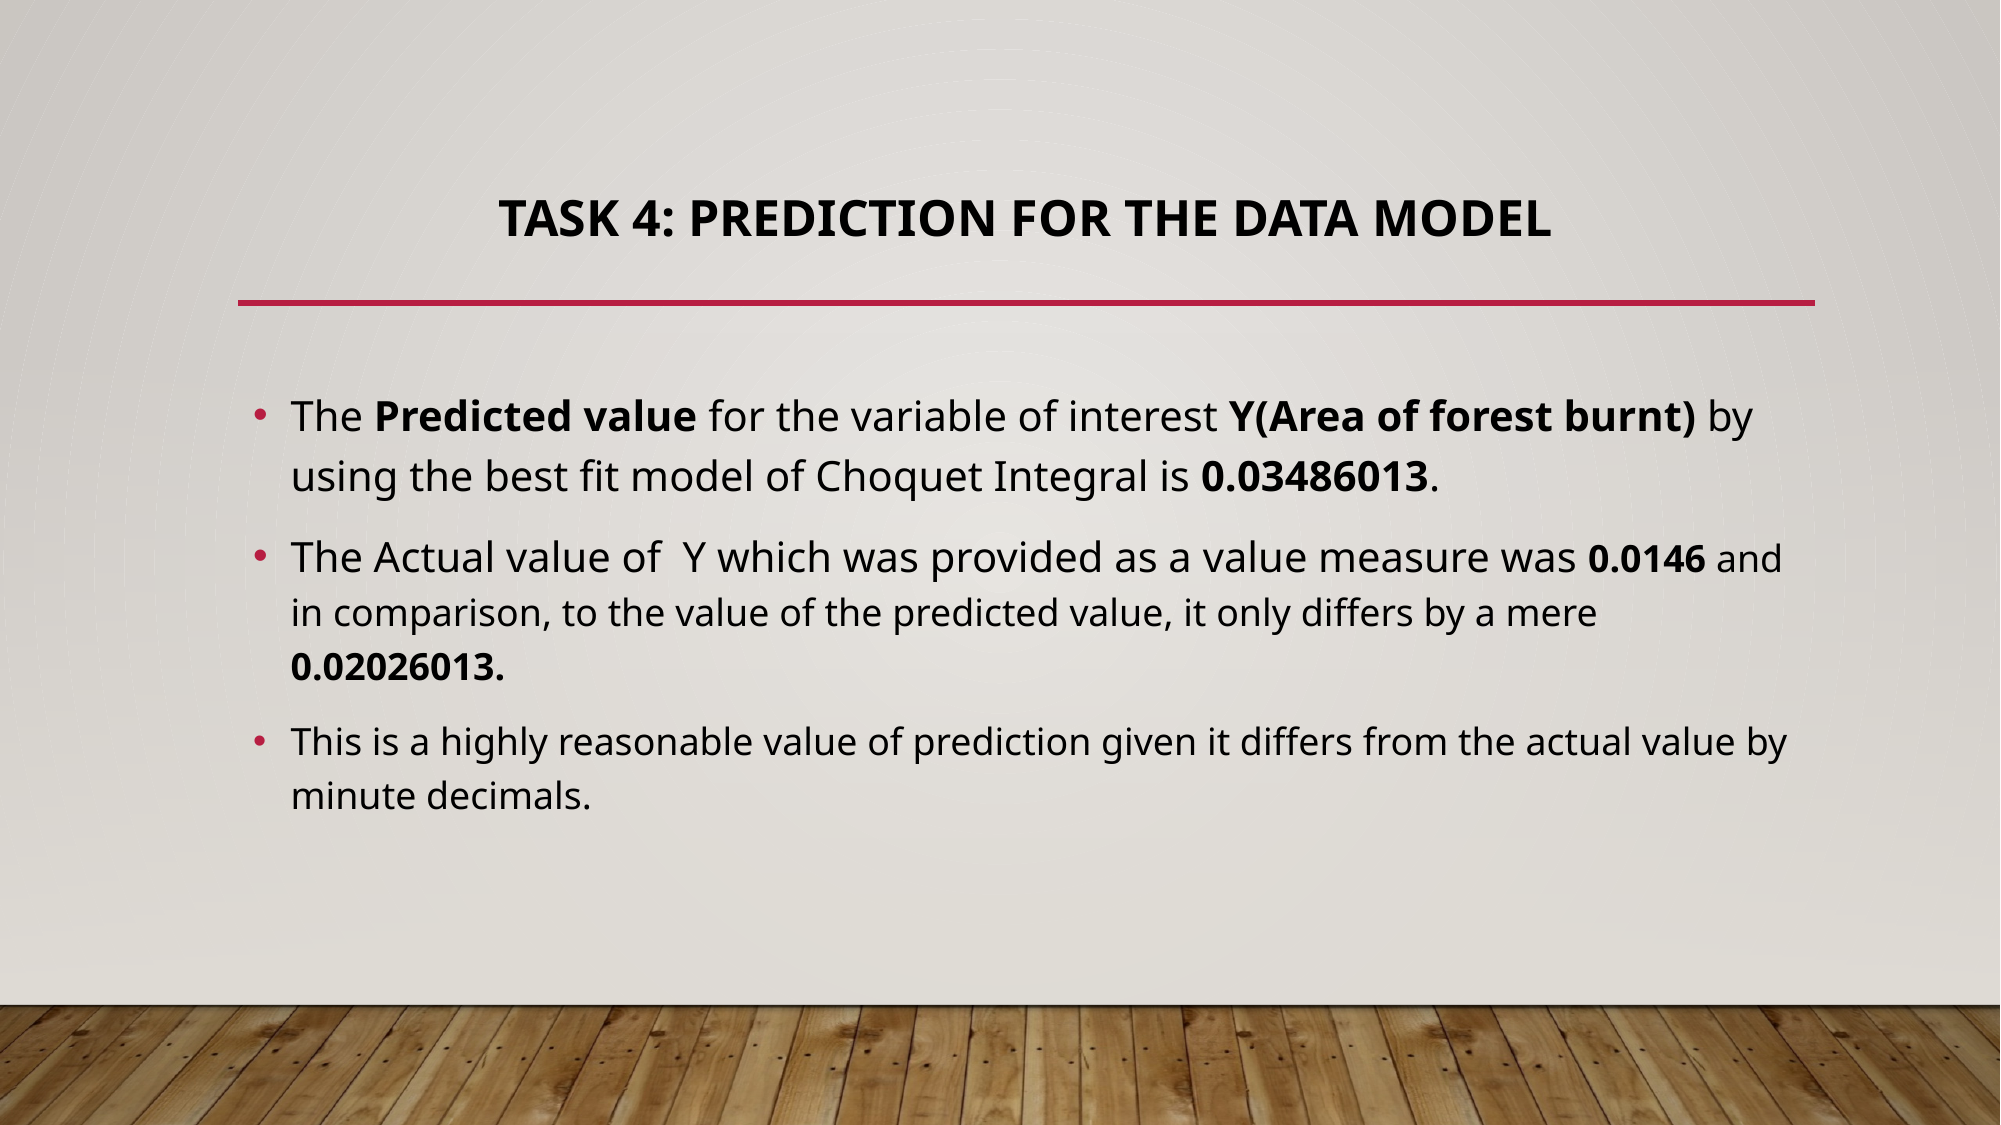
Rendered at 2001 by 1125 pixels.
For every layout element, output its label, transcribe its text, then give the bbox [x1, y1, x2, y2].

picture [0, 1005, 2000, 1125]
title Task 4: prediction for the data model [238, 131, 1814, 305]
list The Predicted value for the variable of interest Y(Area of forest burnt) by using the best fit model of Choquet Integral is 0.03486013. The Actual value of Y which was provided as a value measure was 0.0146 and in comparison, to the value of the predicted value, it only differs by a mere 0.02026013. This is a highly reasonable value of prediction given it differs from the actual value by minute decimals. [238, 372, 1814, 939]
